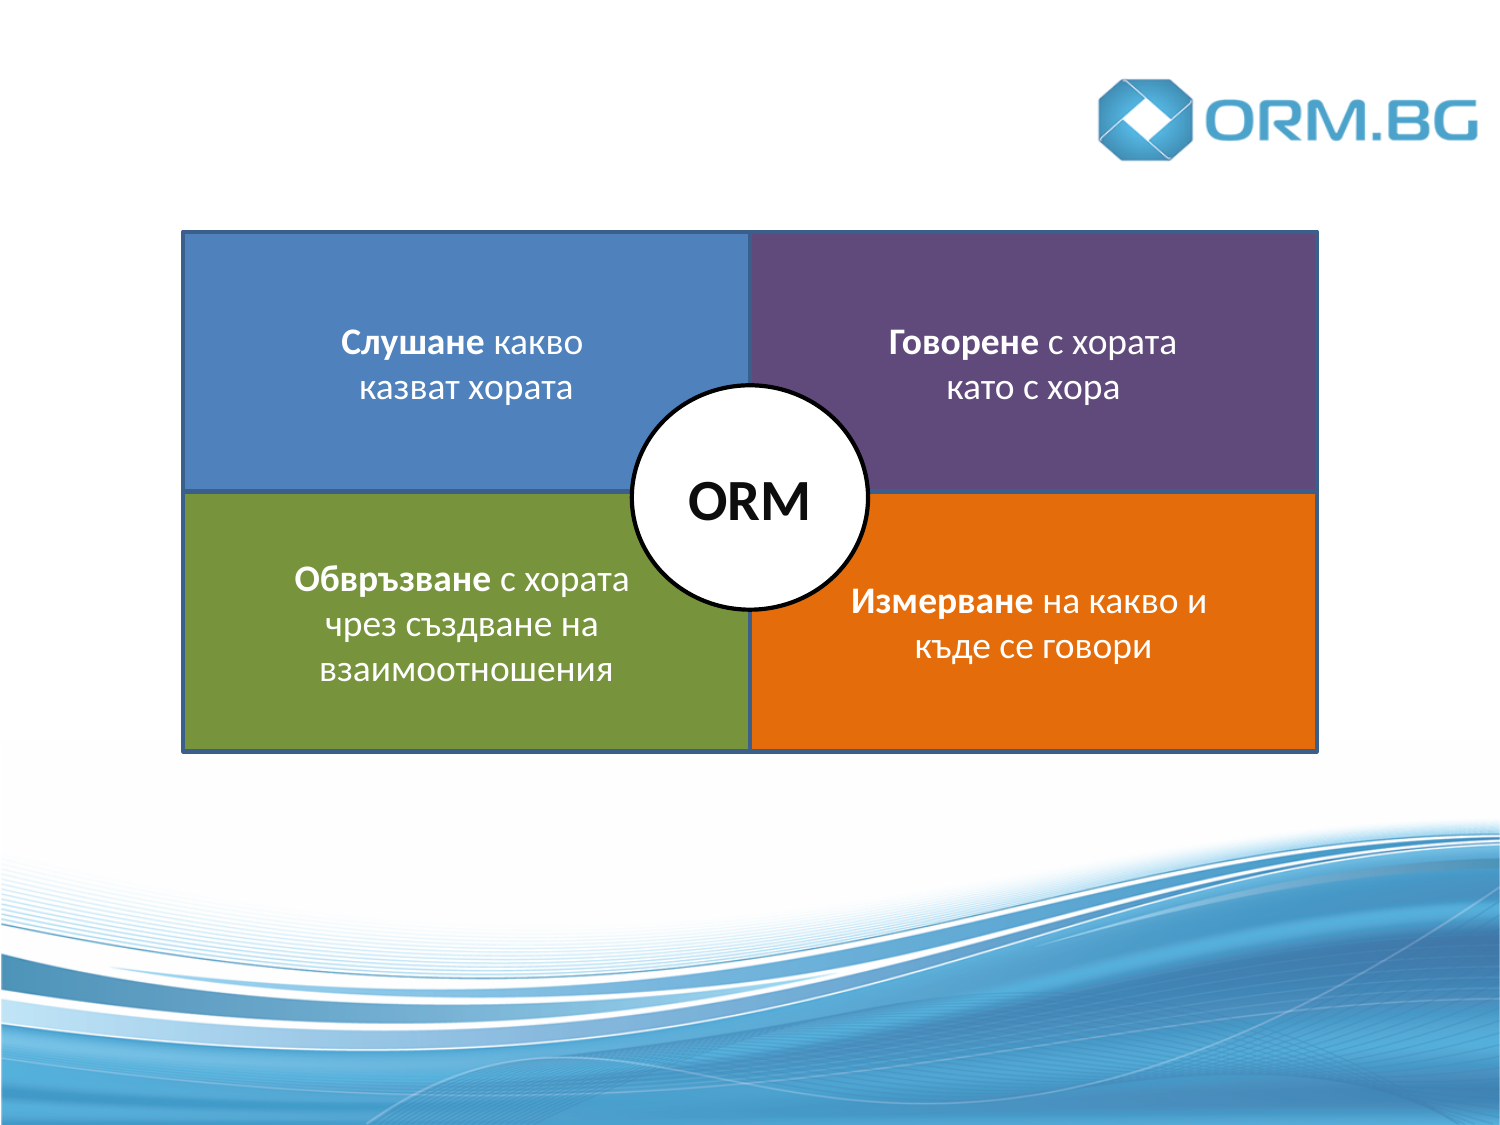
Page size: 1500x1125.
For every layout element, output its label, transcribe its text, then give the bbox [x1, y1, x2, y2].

text_box Обвръзване с хората чрез създване на взаимоотношения [181, 489, 748, 754]
text_box ORM [629, 383, 871, 612]
text_box Говорене с хората като с хора [748, 230, 1319, 489]
text_box Измерване на какво и къде се говори [748, 489, 1319, 754]
text_box Слушане какво казват хората [181, 230, 748, 489]
